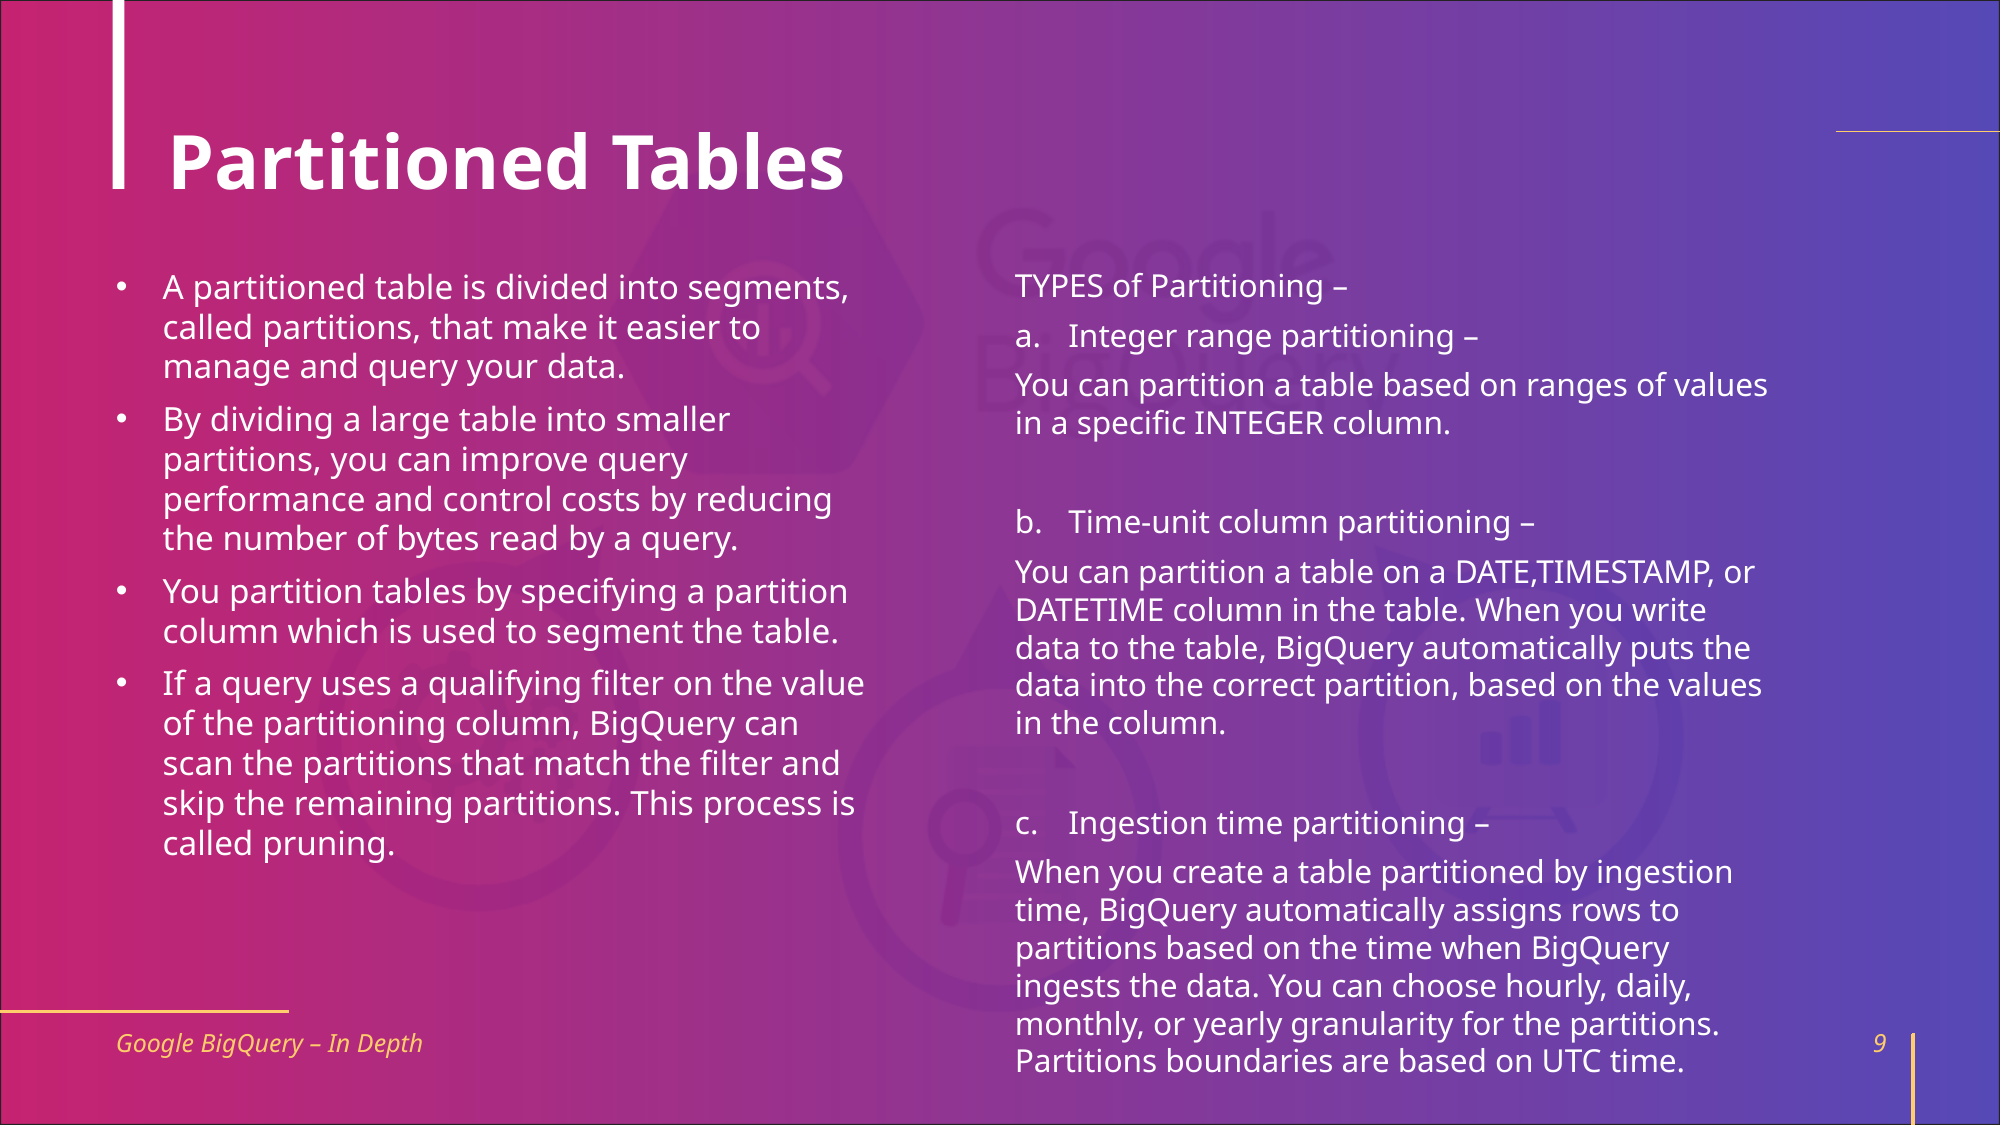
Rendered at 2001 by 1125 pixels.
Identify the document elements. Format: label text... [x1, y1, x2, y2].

slide_number 9 [1791, 1015, 1902, 1075]
text_box TYPES of Partitioning – Integer range partitioning – You can partition a table based on ranges of values in a specific INTEGER column. Time-unit column partitioning – You can partition a table on a DATE,TIMESTAMP, or DATETIME column in the table. When you write data to the table, BigQuery automatically puts the data into the correct partition, based on the values in the column. Ingestion time partitioning – When you create a table partitioned by ingestion time, BigQuery automatically assigns rows to partitions based on the time when BigQuery ingests the data. You can choose hourly, daily, monthly, or yearly granularity for the partitions. Partitions boundaries are based on UTC time. [999, 258, 1791, 1090]
footer Google BigQuery – In Depth [100, 1015, 636, 1075]
title Partitioned Tables [152, 99, 1067, 214]
list A partitioned table is divided into segments, called partitions, that make it easier to manage and query your data. By dividing a large table into smaller partitions, you can improve query performance and control costs by reducing the number of bytes read by a query. You partition tables by specifying a partition column which is used to segment the table. If a query uses a qualifying filter on the value of the partitioning column, BigQuery can scan the partitions that match the filter and skip the remaining partitions. This process is called pruning. [100, 258, 892, 970]
